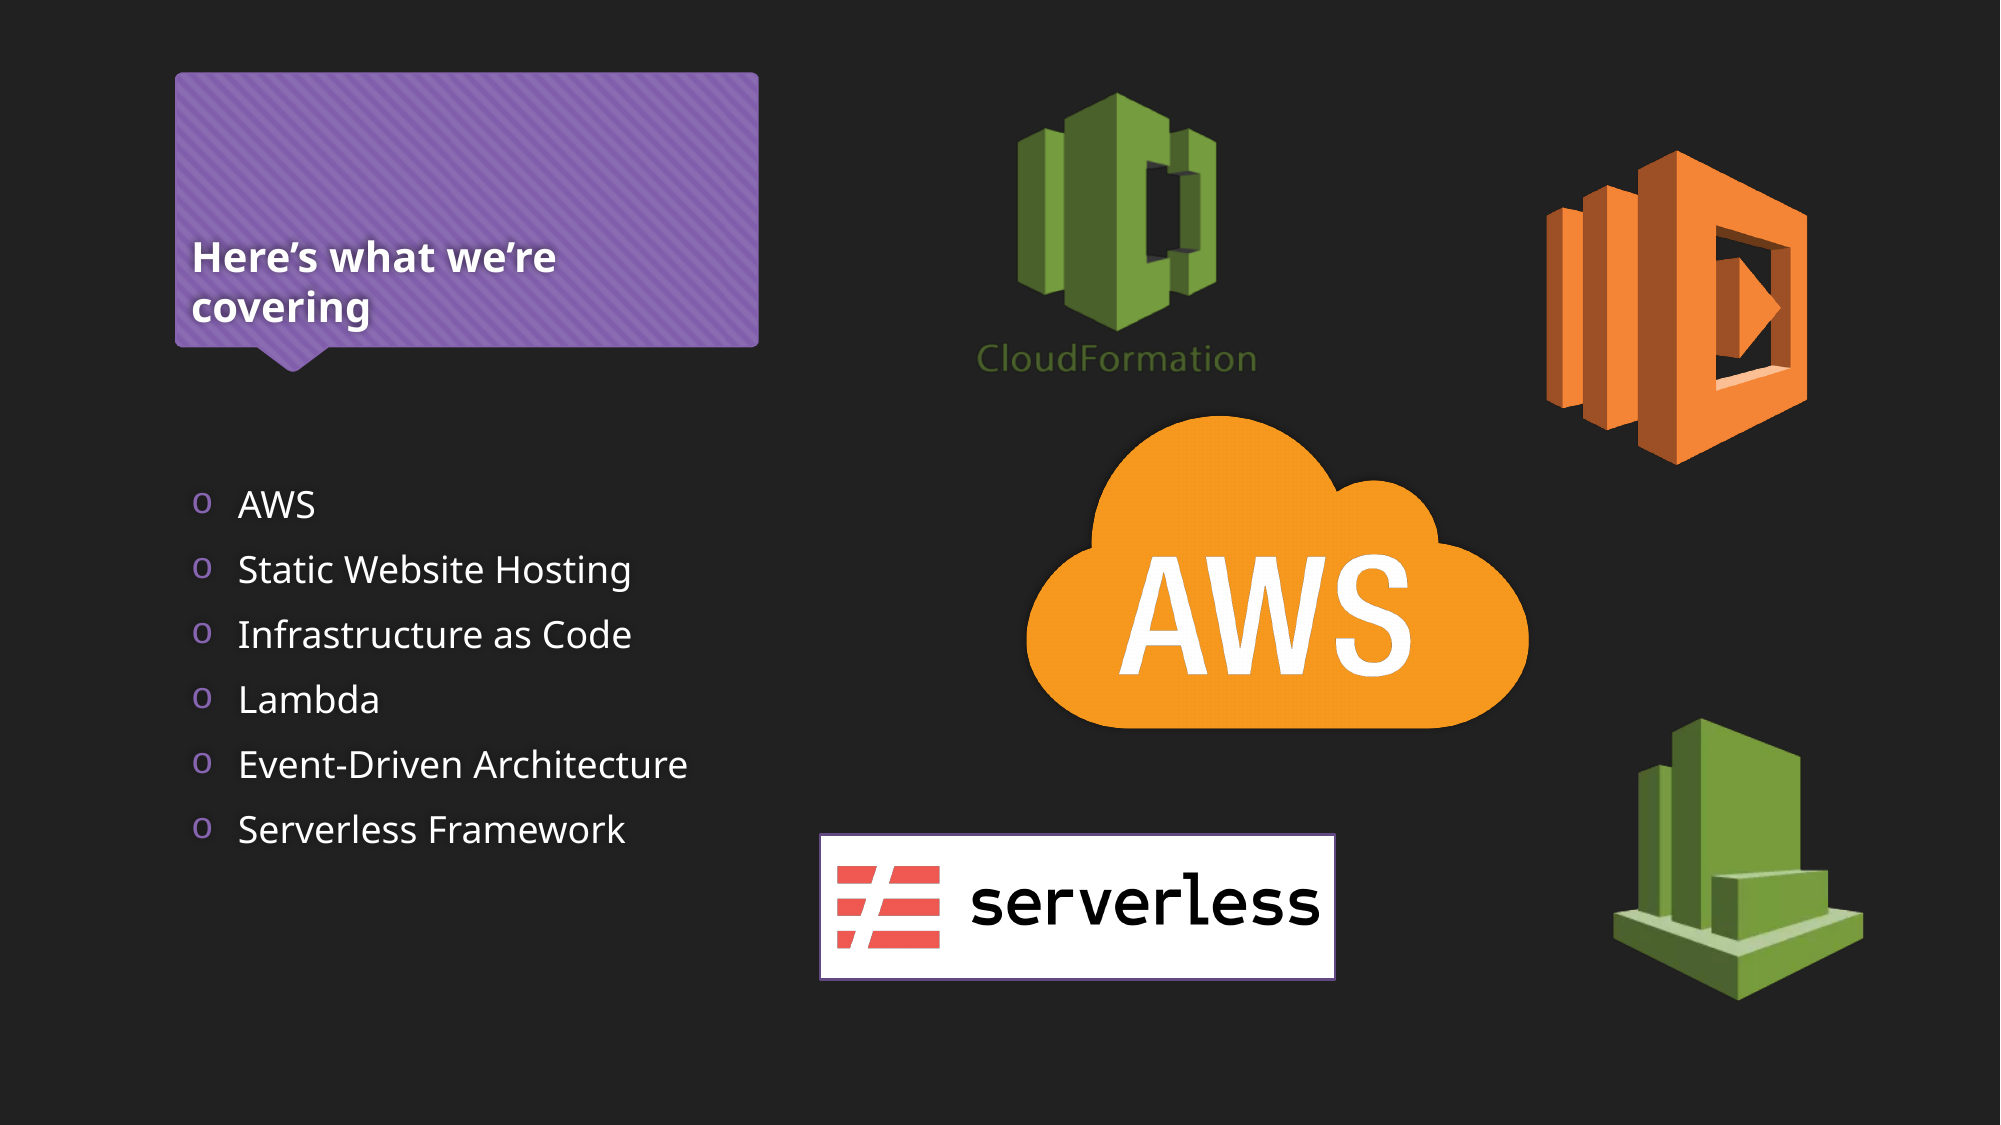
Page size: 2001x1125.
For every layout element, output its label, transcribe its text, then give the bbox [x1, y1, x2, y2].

picture [1591, 712, 1886, 1007]
title Here’s what we’re covering [176, 73, 758, 339]
picture [908, 27, 1326, 446]
picture [1485, 116, 1869, 499]
picture [828, 844, 1327, 970]
list AWS Static Website Hosting Infrastructure as Code Lambda Event-Driven Architecture Serverless Framework [176, 370, 758, 962]
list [819, 117, 1709, 1007]
